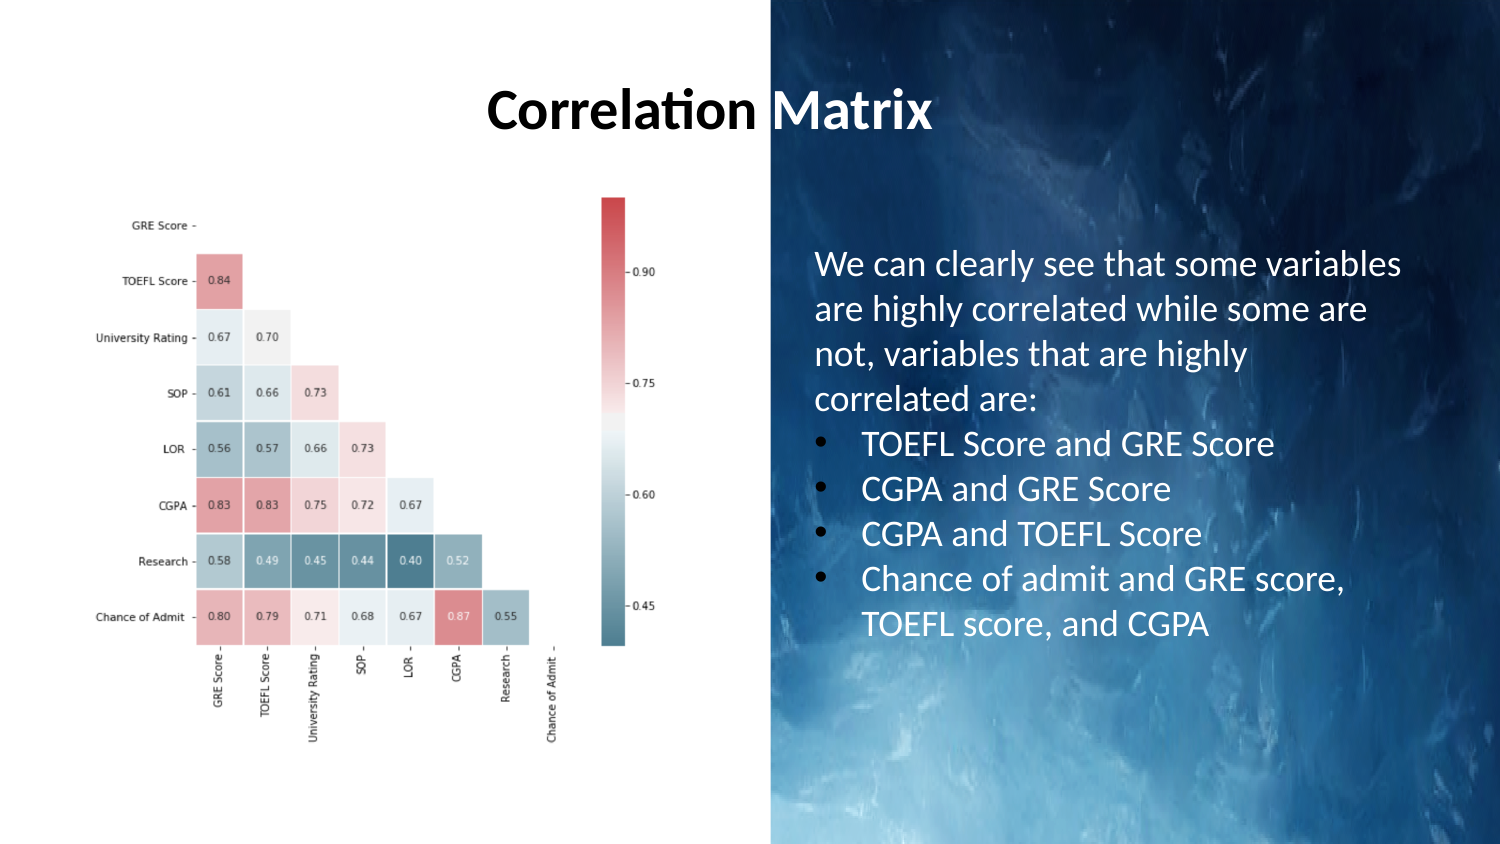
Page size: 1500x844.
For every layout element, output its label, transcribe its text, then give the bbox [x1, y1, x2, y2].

picture [770, 0, 1500, 844]
text_box Correlation Matrix [0, 64, 765, 150]
picture [88, 186, 688, 759]
